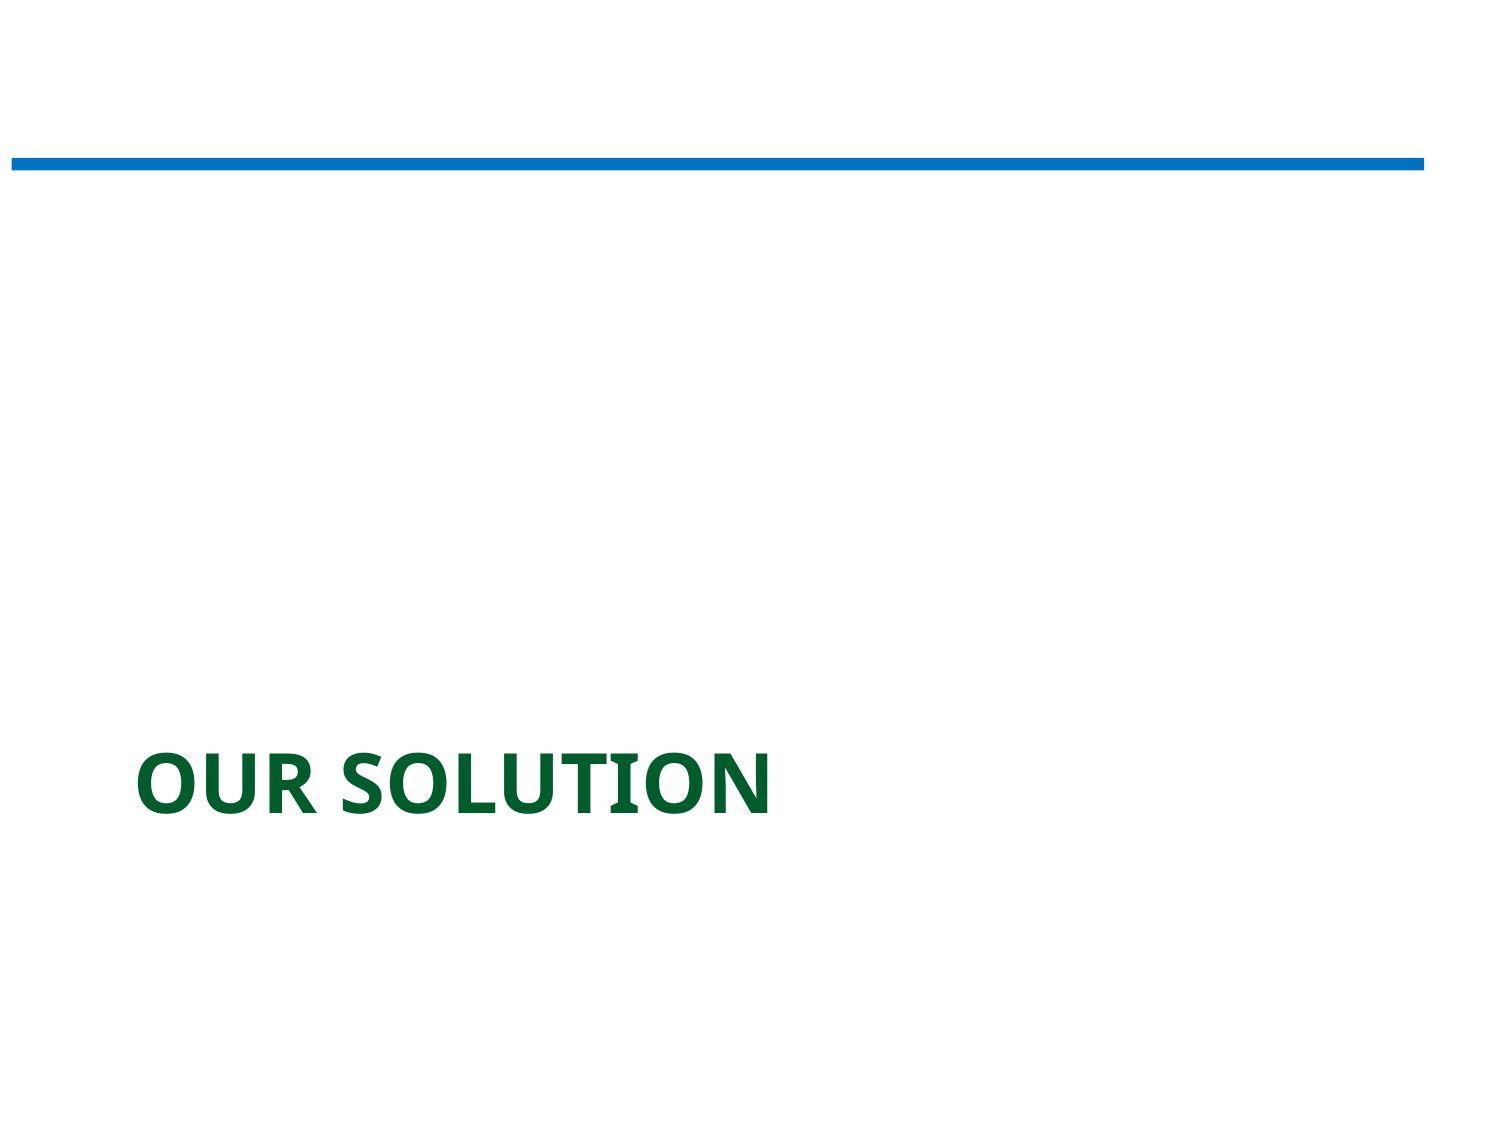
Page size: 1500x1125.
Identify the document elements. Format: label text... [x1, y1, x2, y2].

title Our Solution [118, 722, 1394, 947]
